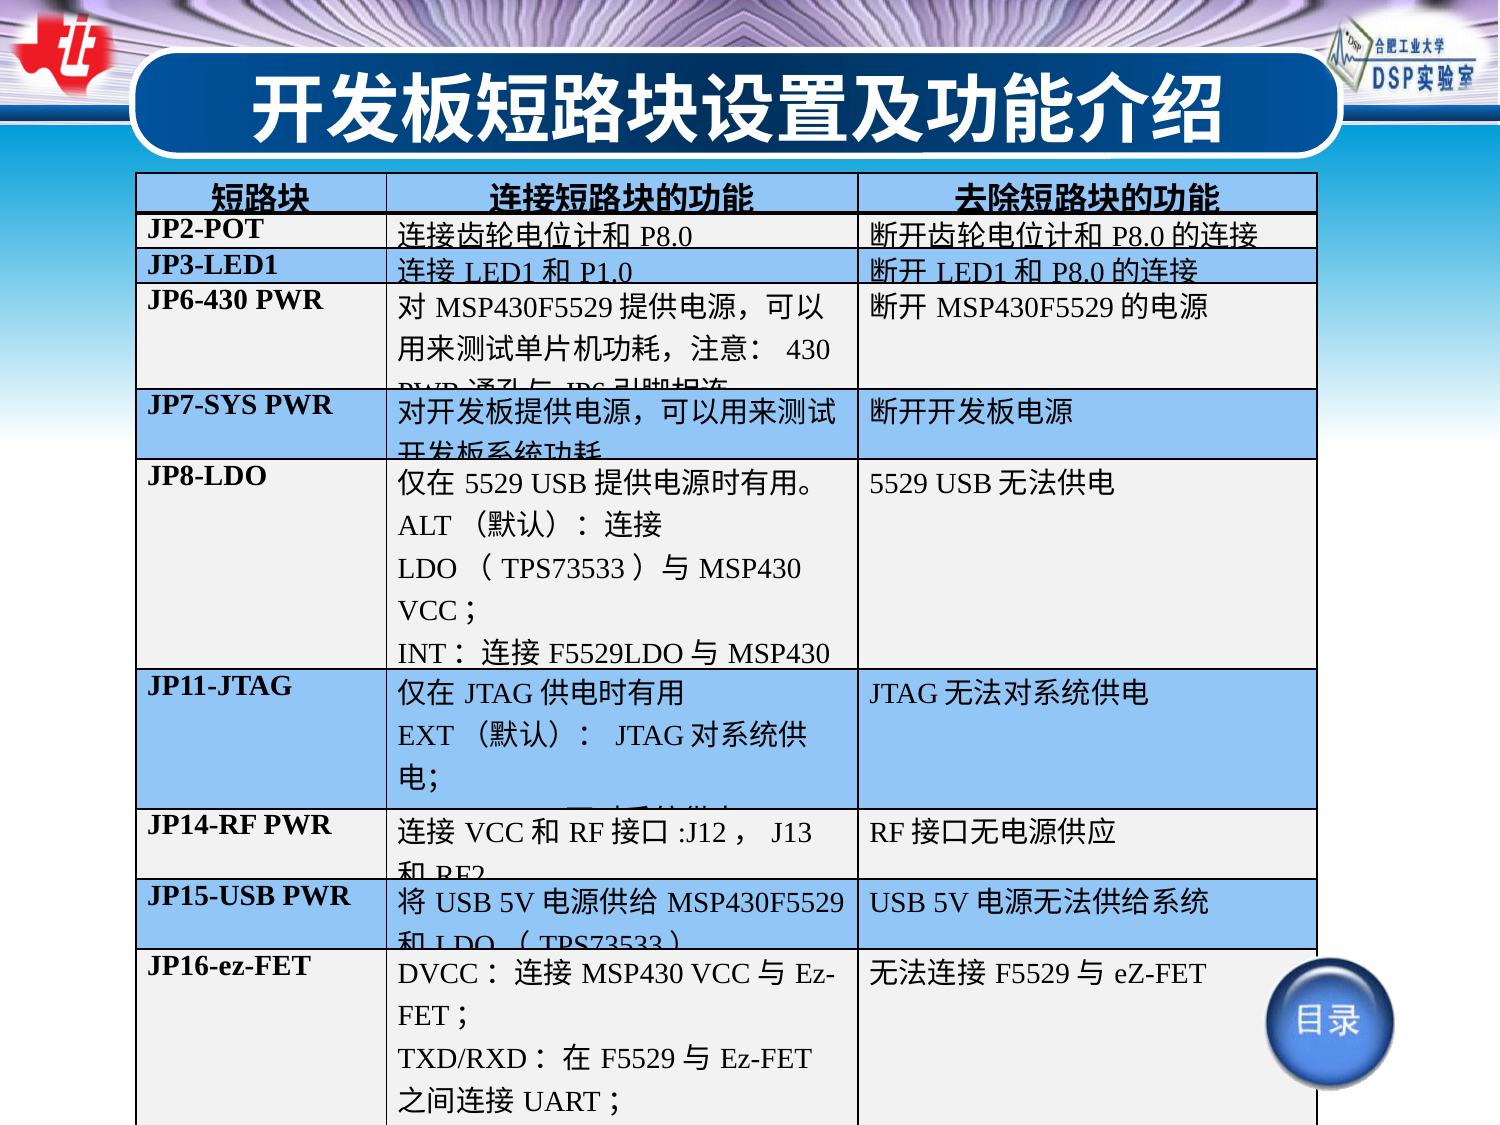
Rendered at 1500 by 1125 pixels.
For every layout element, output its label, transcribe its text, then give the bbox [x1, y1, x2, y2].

table_header 去除短路块的功能 [859, 174, 1316, 211]
table_cell JP3-LED1 [137, 249, 386, 282]
table_cell 无法连接F5529与eZ-FET [859, 950, 1316, 1125]
table_cell 仅在JTAG供电时有用 EXT（默认）：JTAG对系统供电； INT：JTAG不对系统供电 [387, 670, 857, 808]
table_cell DVCC：连接MSP430 VCC与Ez-FET； TXD/RXD：在F5529与Ez-FET之间连接UART； RST/TEST：在F5529与Ez-FET之间连接JTAG。 [387, 950, 857, 1125]
table_cell JP14-RF PWR [137, 810, 386, 878]
table_cell 连接齿轮电位计和P8.0 [387, 215, 857, 247]
table_header 短路块 [137, 174, 386, 211]
table_cell JP11-JTAG [137, 670, 386, 808]
table_cell JP8-LDO [137, 460, 386, 668]
table_cell 连接VCC和RF接口:J12，J13和RF2 [387, 810, 857, 878]
text_box 开发板短路块设置及功能介绍 [147, 54, 1329, 160]
picture [0, 0, 1500, 114]
table_cell 将USB 5V电源供给MSP430F5529和LDO（TPS73533） [387, 880, 857, 948]
table_cell JTAG无法对系统供电 [859, 670, 1316, 808]
table_cell 断开齿轮电位计和P8.0的连接 [859, 215, 1316, 247]
table_cell JP6-430 PWR [137, 284, 386, 388]
table_cell 断开LED1和P8.0的连接 [859, 249, 1316, 282]
table_cell RF接口无电源供应 [859, 810, 1316, 878]
table_cell USB 5V电源无法供给系统 [859, 880, 1316, 948]
table_cell 断开开发板电源 [859, 390, 1316, 458]
table_cell 连接LED1和P1.0 [387, 249, 857, 282]
table_cell JP2-POT [137, 215, 386, 247]
table_header 连接短路块的功能 [387, 174, 857, 211]
table_cell JP16-ez-FET [137, 950, 386, 1125]
table_cell 5529 USB无法供电 [859, 460, 1316, 668]
table_cell 仅在5529 USB提供电源时有用。 ALT（默认）：连接LDO（TPS73533）与MSP430 VCC； INT：连接F5529LDO与MSP430 VCC [387, 460, 857, 668]
table_cell JP15-USB PWR [137, 880, 386, 948]
table_cell 对开发板提供电源，可以用来测试开发板系统功耗。 [387, 390, 857, 458]
table_cell 断开MSP430F5529的电源 [859, 284, 1316, 388]
table_cell JP7-SYS PWR [137, 390, 386, 458]
picture [1257, 952, 1403, 1097]
table_cell 对MSP430F5529提供电源，可以用来测试单片机功耗，注意：430 PWR通孔与JP6引脚相连。 [387, 284, 857, 388]
